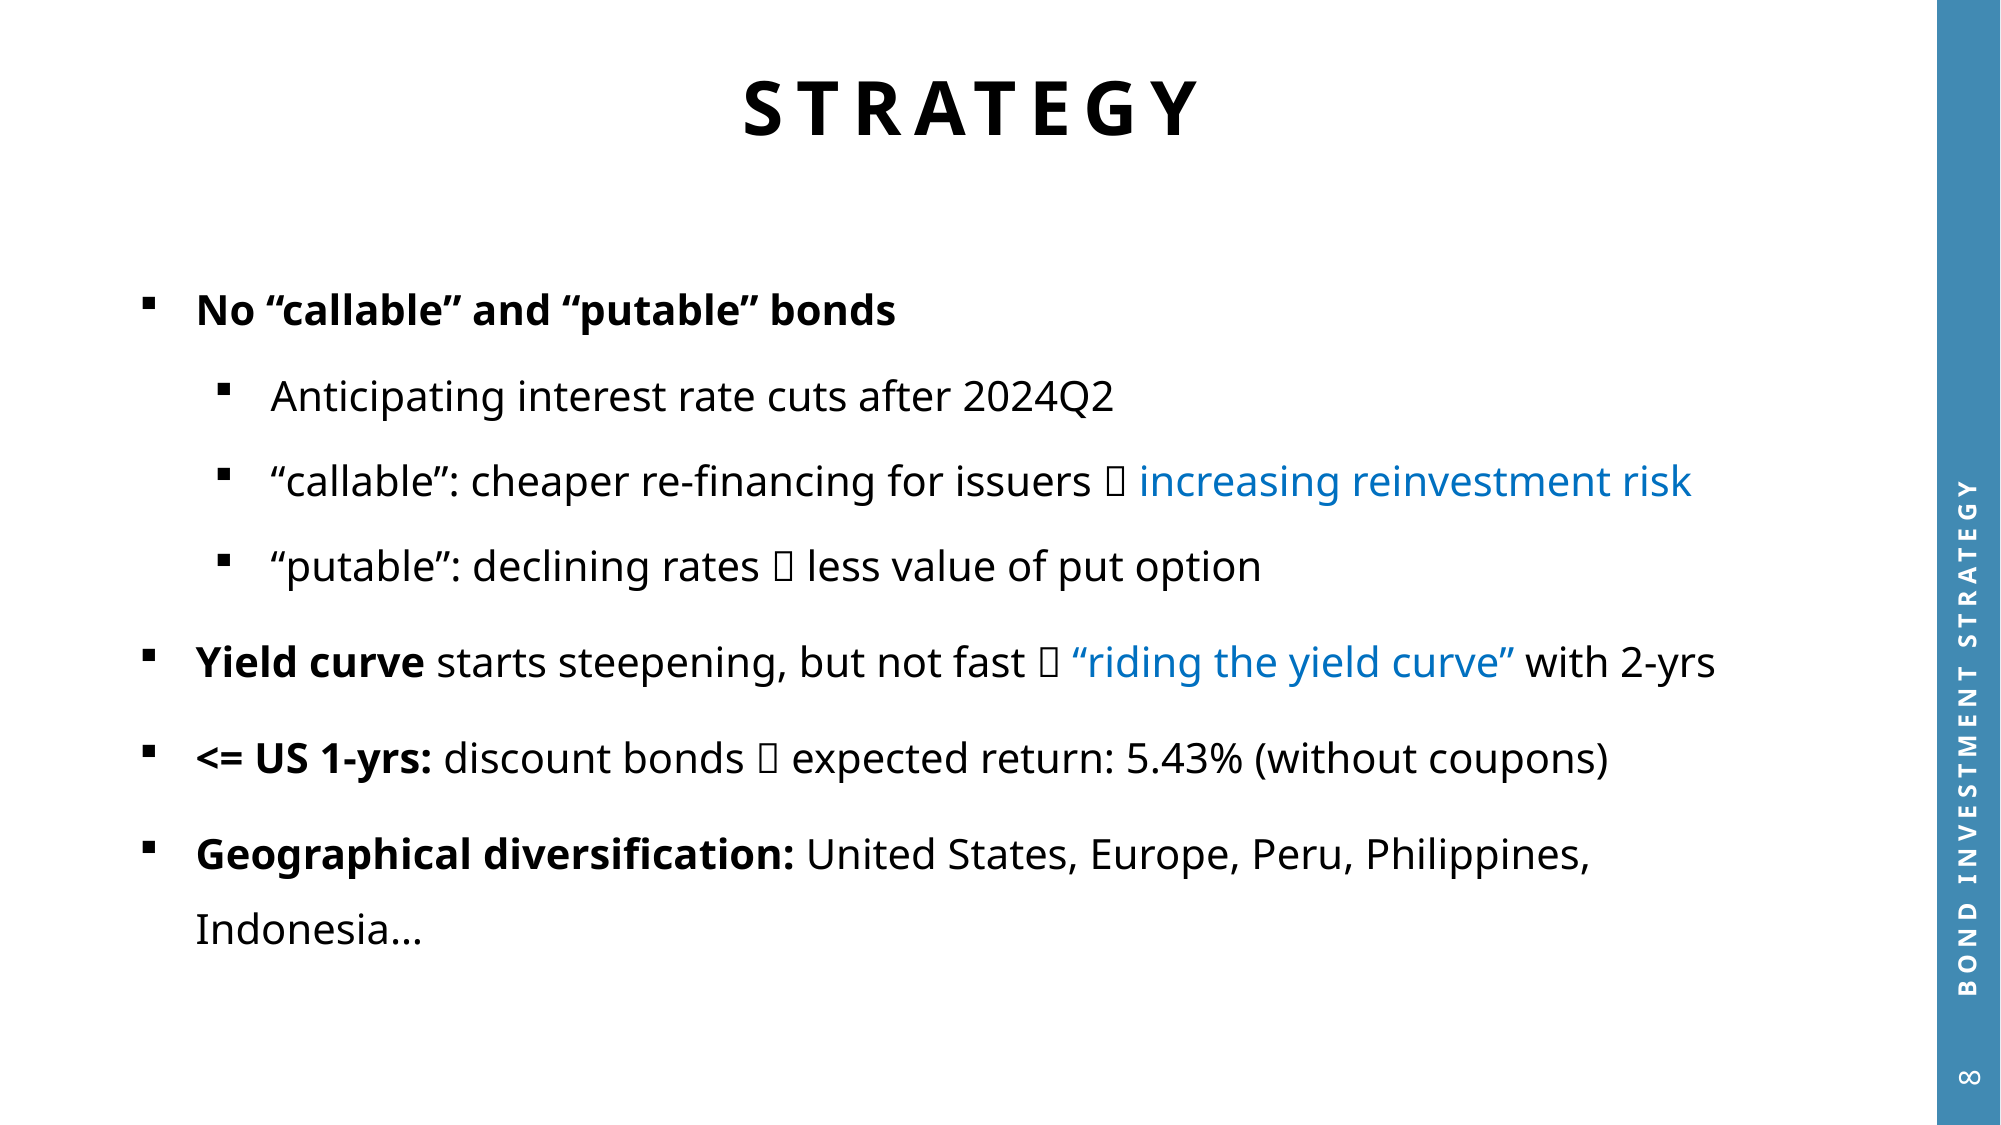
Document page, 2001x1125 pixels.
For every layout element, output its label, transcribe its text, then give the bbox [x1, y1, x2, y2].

list No “callable” and “putable” bonds Anticipating interest rate cuts after 2024Q2 “callable”: cheaper re-financing for issuers  increasing reinvestment risk “putable”: declining rates  less value of put option Yield curve starts steepening, but not fast  “riding the yield curve” with 2-yrs <= US 1-yrs: discount bonds  expected return: 5.43% (without coupons) Geographical diversification: United States, Europe, Peru, Philippines, Indonesia… [139, 258, 1801, 973]
title Strategy [139, 57, 1801, 165]
slide_number 8 [1937, 1032, 2000, 1125]
footer Bond investment strategy [1937, 0, 2000, 1032]
